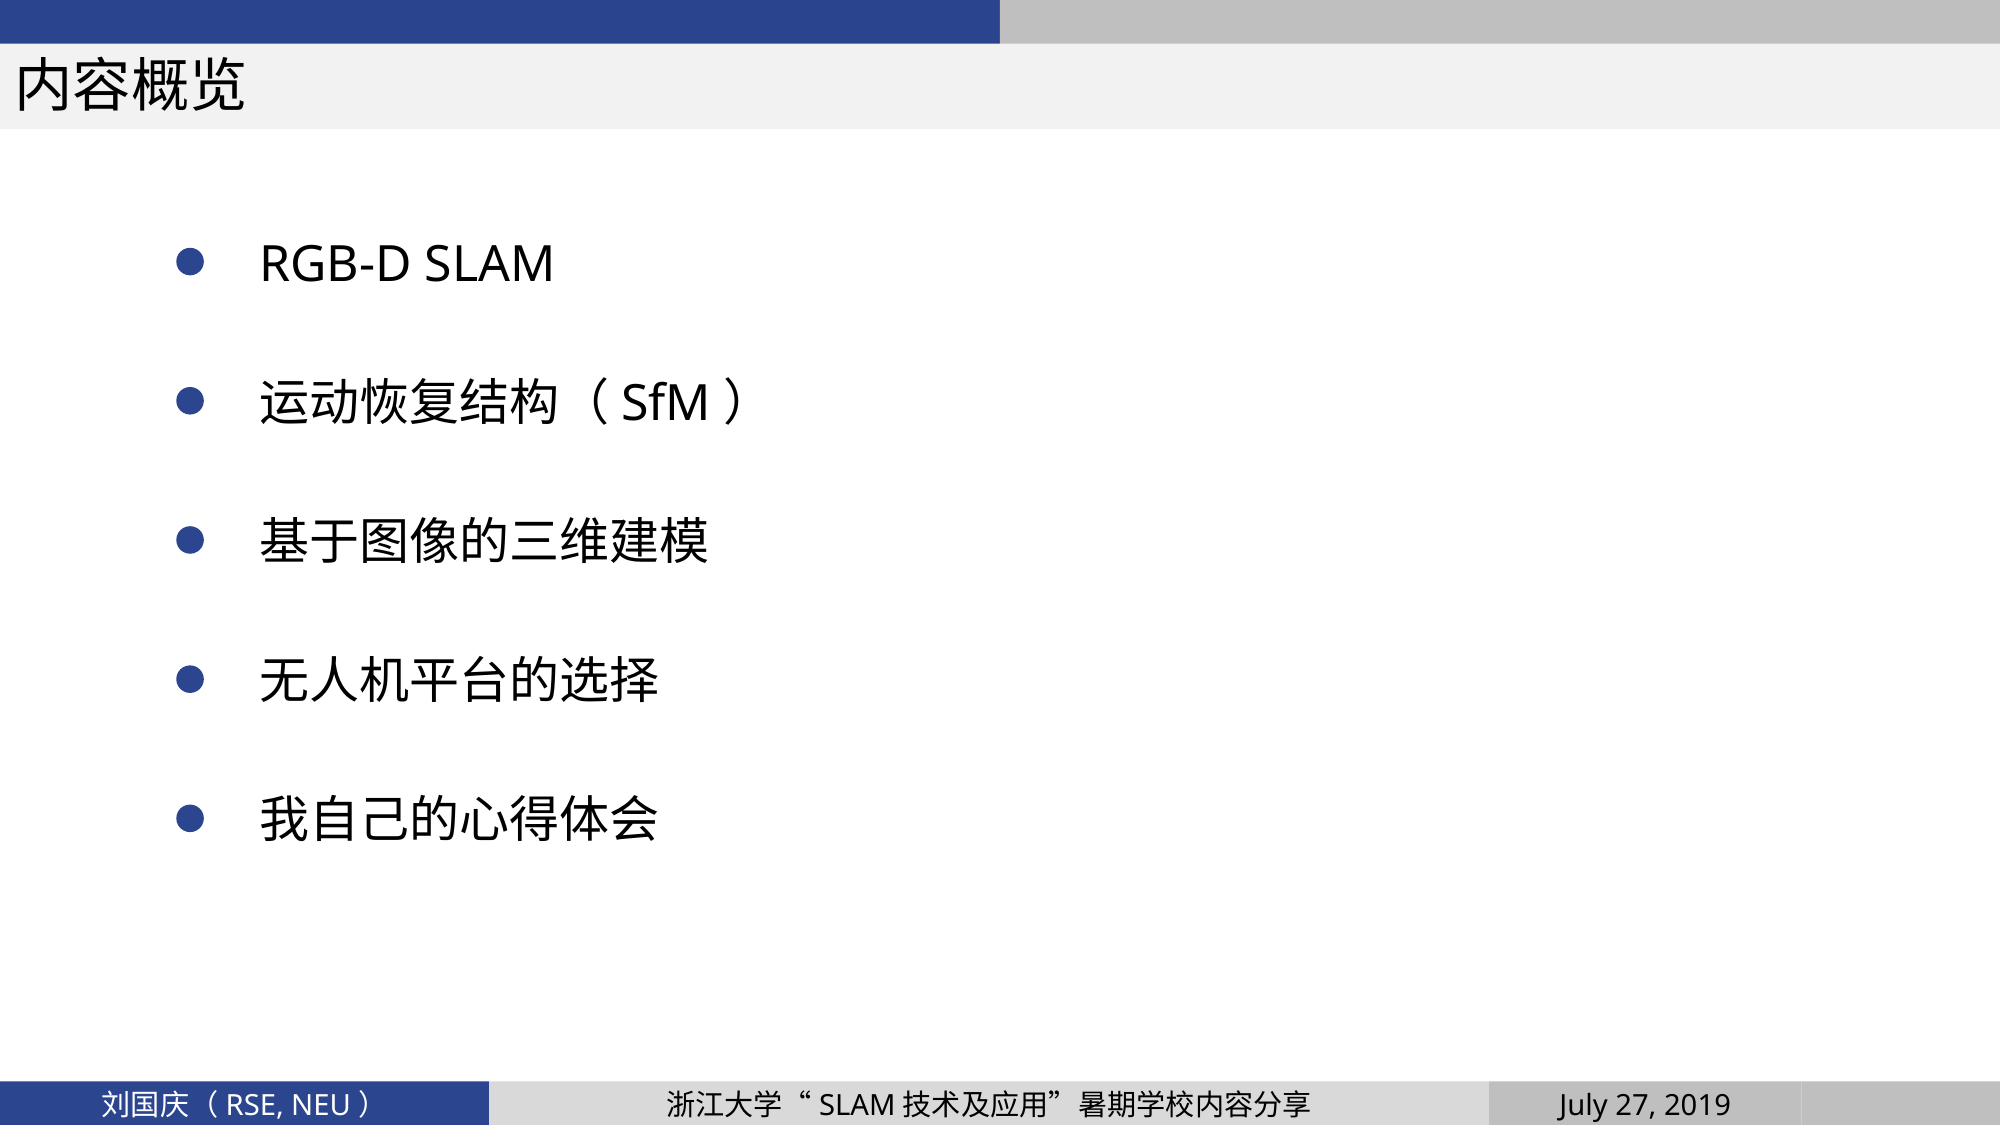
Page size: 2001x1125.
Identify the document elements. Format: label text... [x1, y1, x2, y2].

text_box [1800, 1080, 2000, 1125]
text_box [176, 641, 1802, 717]
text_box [176, 223, 1802, 300]
text_box [0, 45, 2000, 130]
text_box [0, 0, 999, 45]
text_box July 27, 2019 [1488, 1080, 1800, 1125]
text_box 浙江大学“SLAM技术及应用”暑期学校内容分享 [488, 1080, 1488, 1125]
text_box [176, 362, 1802, 439]
text_box [999, 0, 2000, 45]
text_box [176, 501, 1802, 578]
text_box 刘国庆（RSE, NEU） [0, 1080, 488, 1125]
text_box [176, 780, 1802, 857]
text_box 内容概览 [0, 40, 476, 126]
